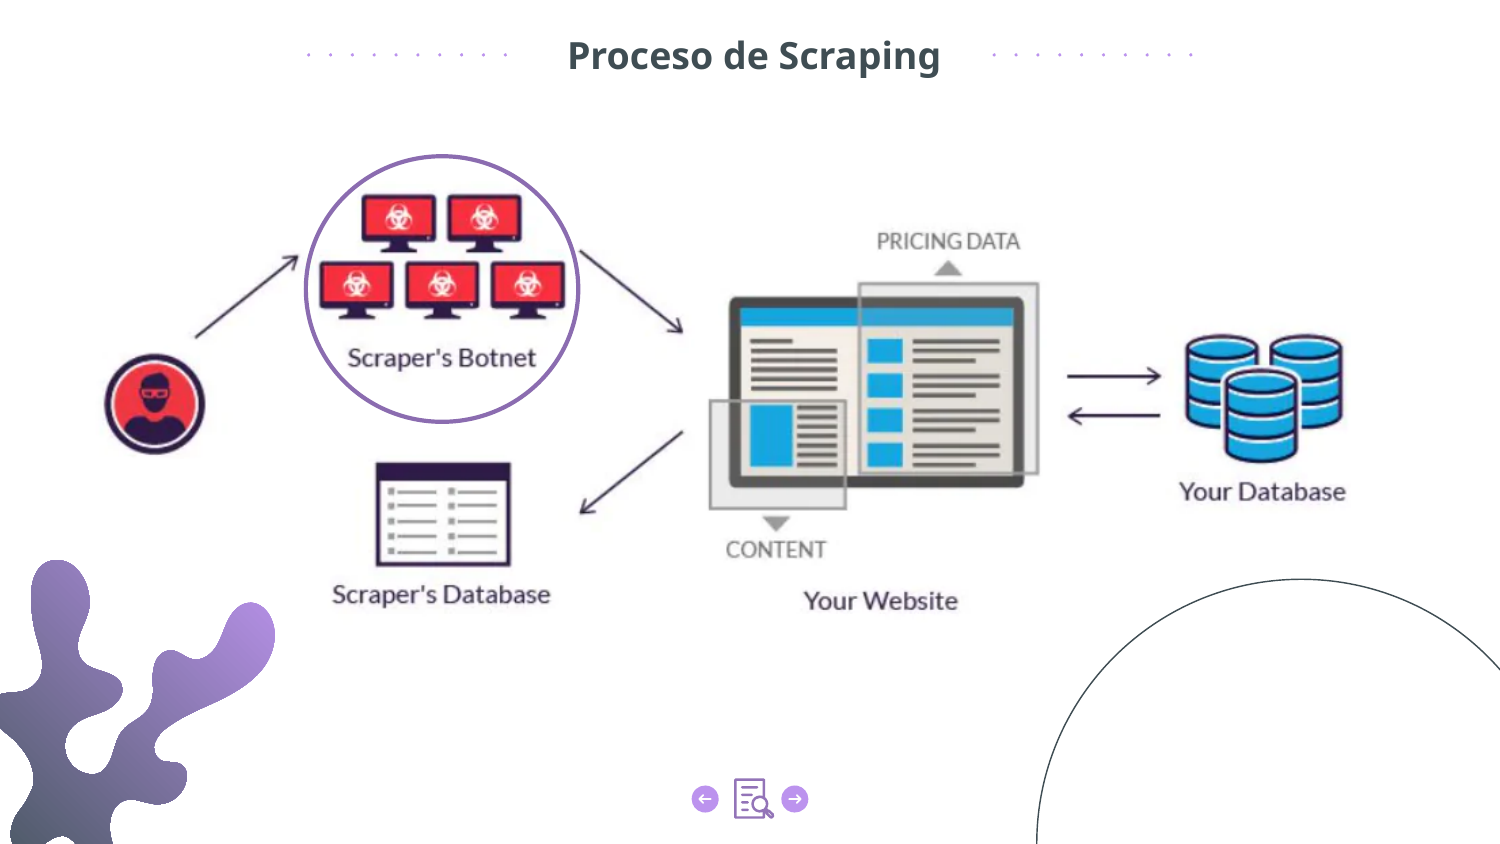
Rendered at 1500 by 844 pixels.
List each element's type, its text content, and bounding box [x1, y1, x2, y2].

text_box [734, 778, 775, 819]
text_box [992, 52, 1194, 57]
text_box [691, 785, 719, 813]
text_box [306, 52, 508, 57]
title Proceso de Scraping [283, 17, 1226, 96]
text_box [0, 560, 187, 844]
text_box [654, 762, 846, 844]
text_box [1444, 620, 1500, 671]
text_box [1036, 762, 1051, 844]
picture [70, 130, 1440, 754]
text_box [781, 785, 809, 813]
